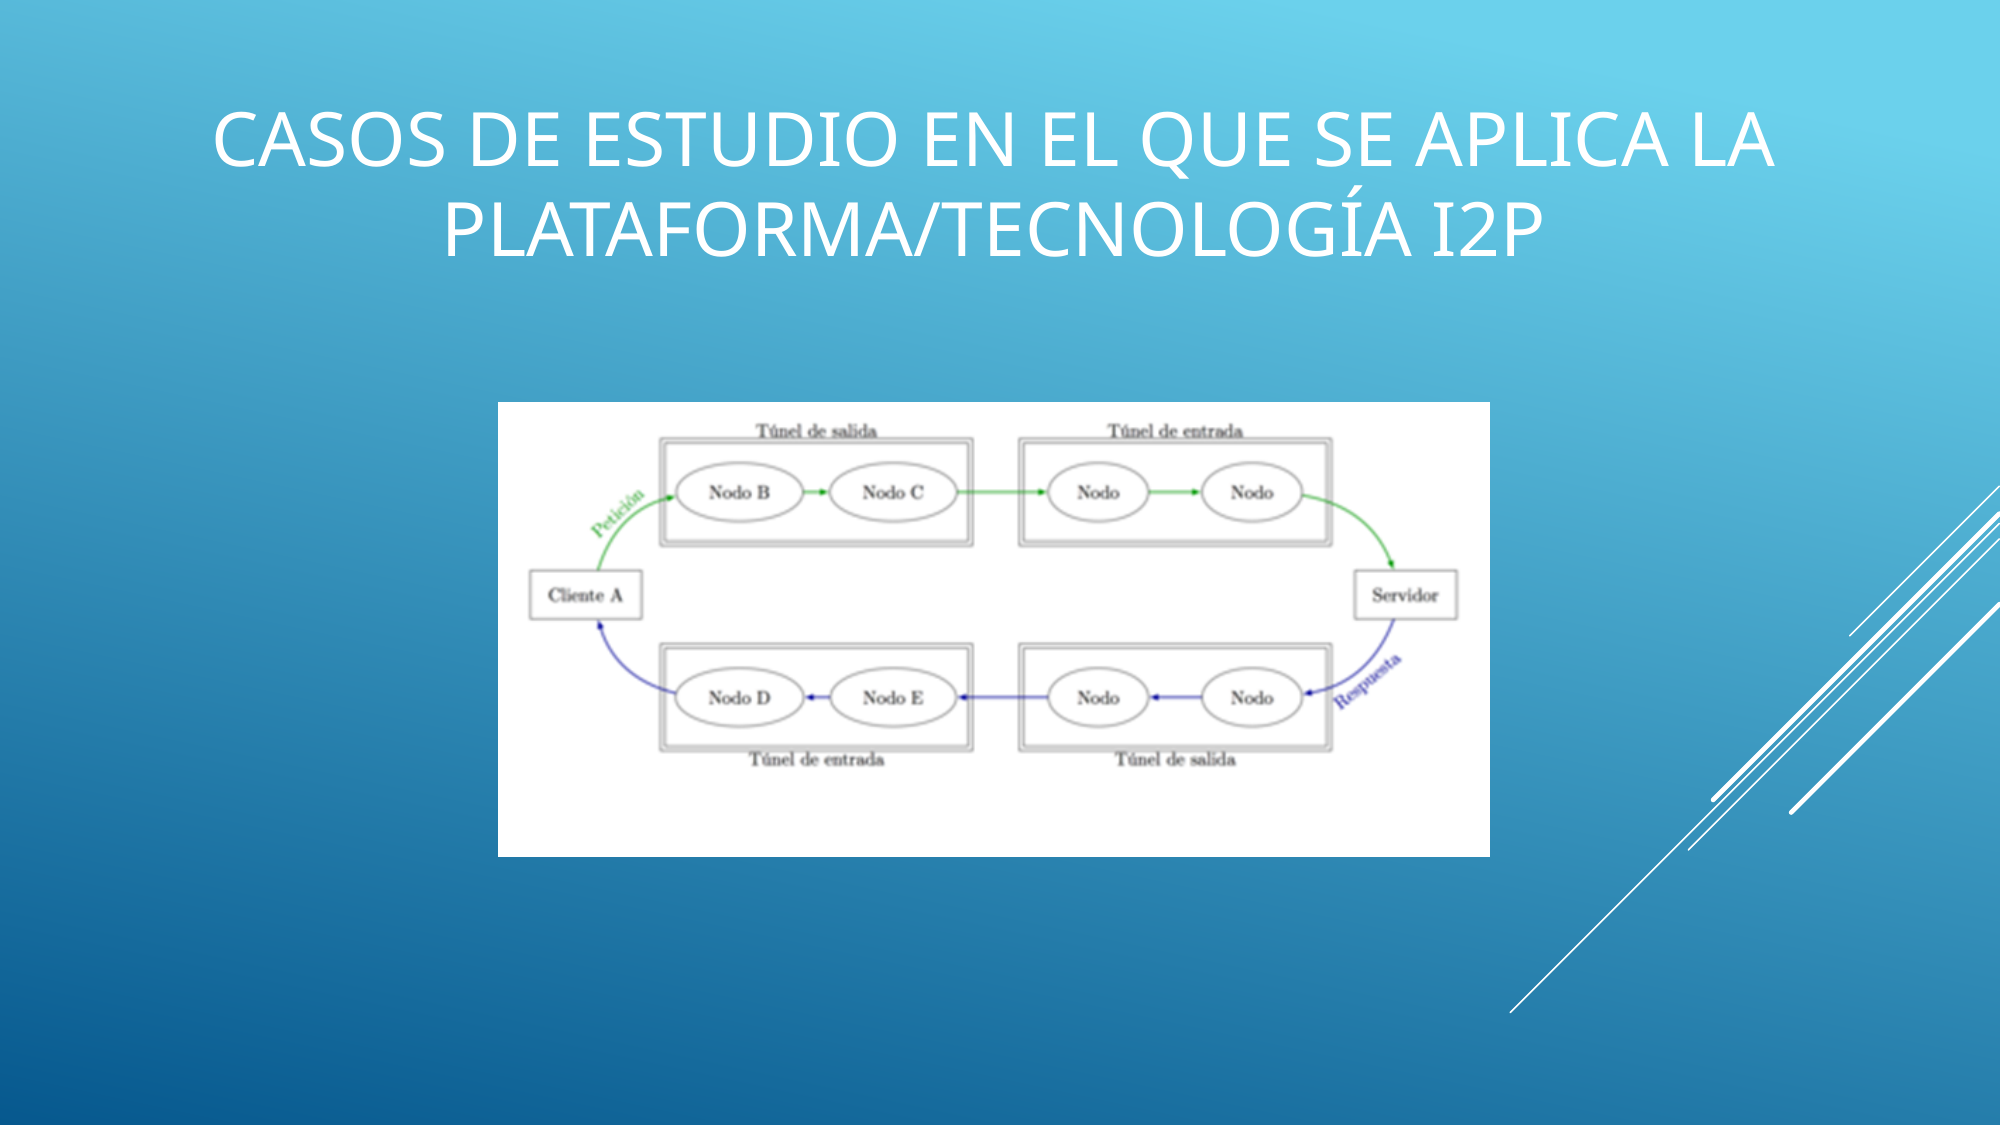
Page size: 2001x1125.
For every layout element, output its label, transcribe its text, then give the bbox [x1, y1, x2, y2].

picture [498, 402, 1490, 857]
title Casos de estudio en el que se aplica la plataforma/tecnología I2P [112, 57, 1877, 305]
